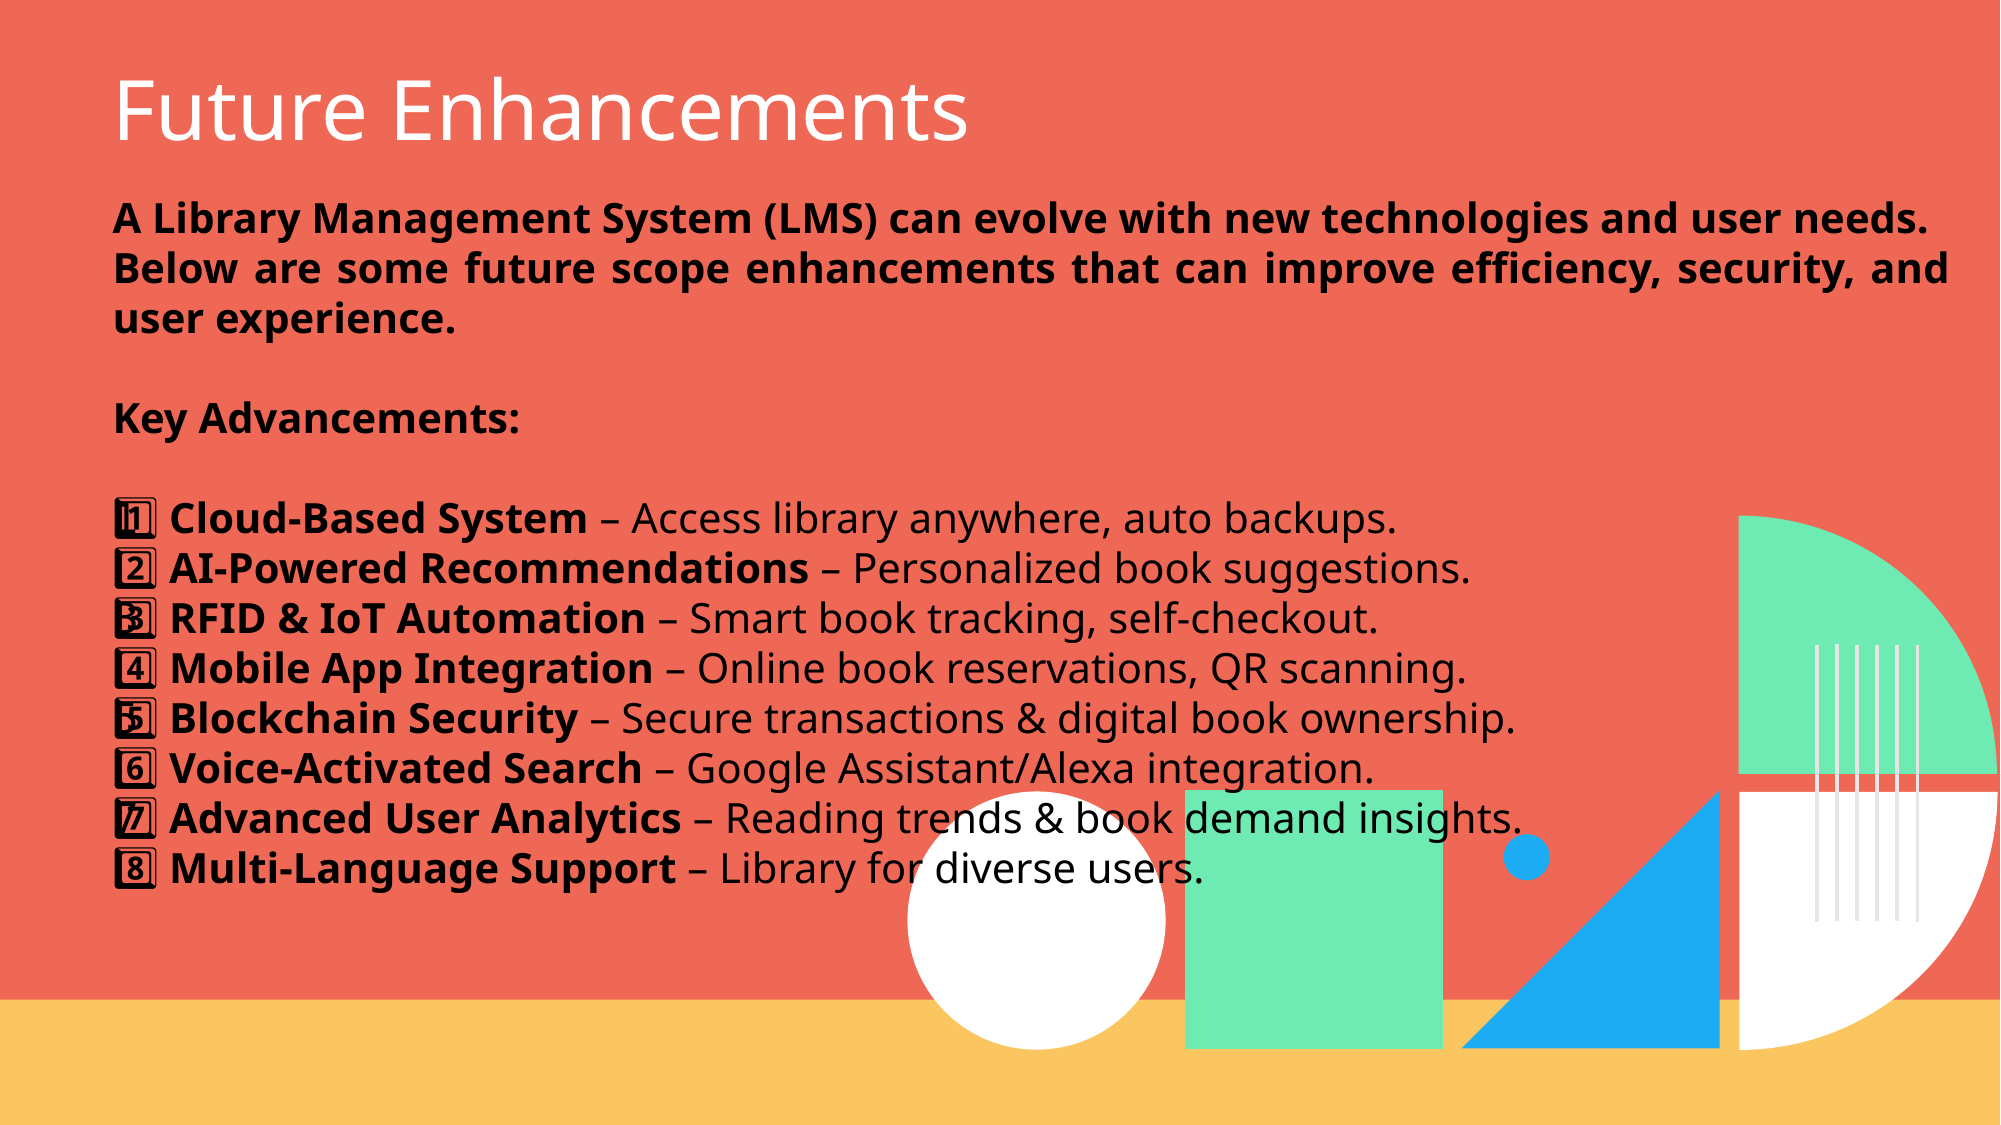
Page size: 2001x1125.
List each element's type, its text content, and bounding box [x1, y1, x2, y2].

text_box Future Enhancements [97, 50, 1264, 165]
text_box [0, 998, 2000, 1125]
text_box A Library Management System (LMS) can evolve with new technologies and user needs. Below are some future scope enhancements that can improve efficiency, security, and user experience. Key Advancements: 1️⃣ Cloud-Based System – Access library anywhere, auto backups. 2️⃣ AI-Powered Recommendations – Personalized book suggestions. 3️⃣ RFID & IoT Automation – Smart book tracking, self-checkout. 4️⃣ Mobile App Integration – Online book reservations, QR scanning. 5️⃣ Blockchain Security – Secure transactions & digital book ownership. 6️⃣ Voice-Activated Search – Google Assistant/Alexa integration. 7️⃣ Advanced User Analytics – Reading trends & book demand insights. 8️⃣ Multi-Language Support – Library for diverse users. [97, 184, 1966, 1068]
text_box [907, 515, 1998, 1050]
